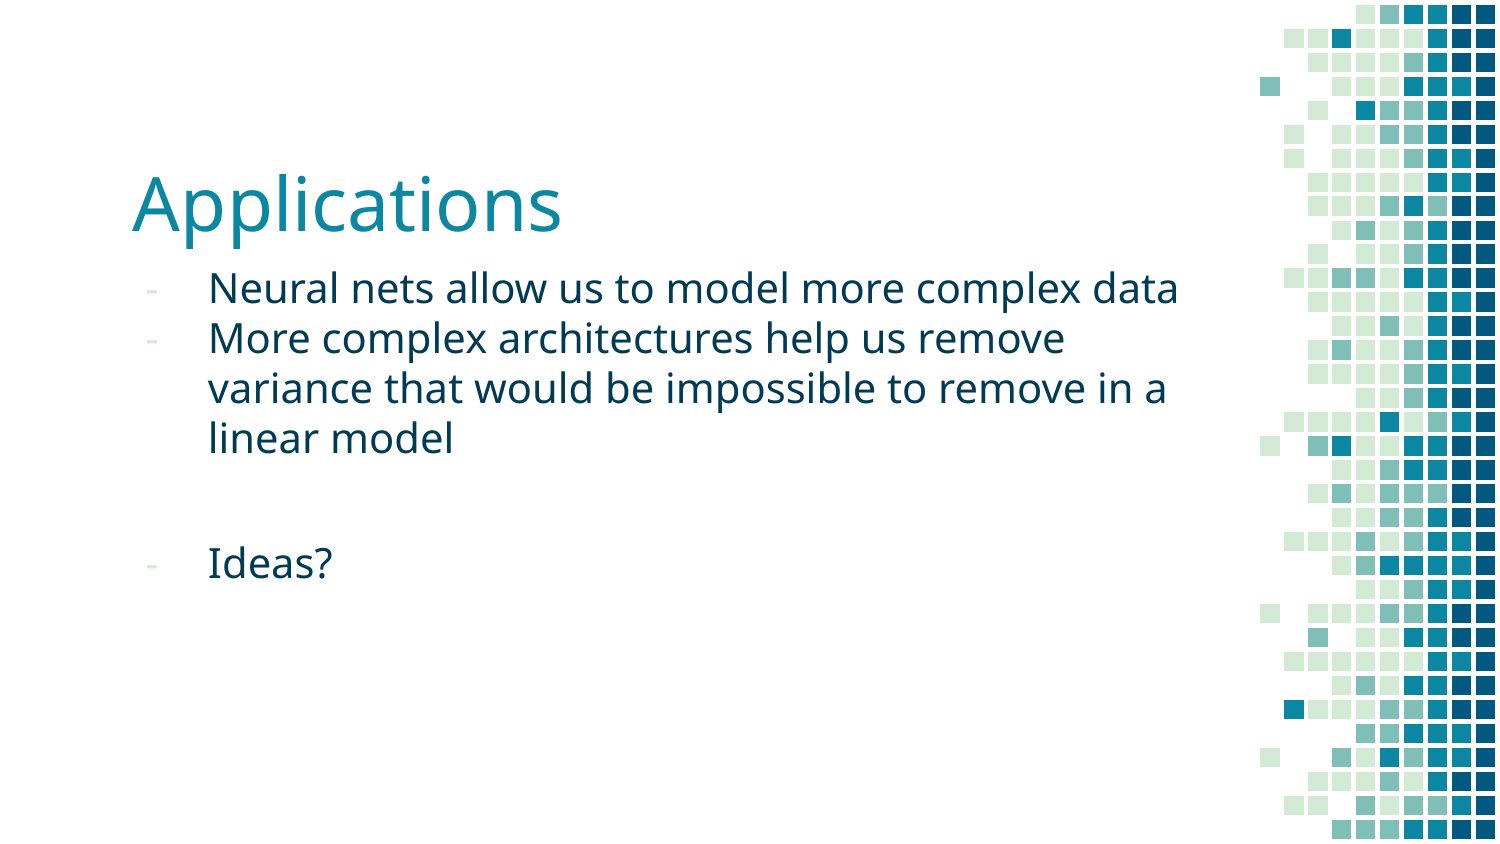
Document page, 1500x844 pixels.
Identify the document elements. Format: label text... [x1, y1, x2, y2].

title Applications [117, 121, 1227, 246]
list Neural nets allow us to model more complex data More complex architectures help us remove variance that would be impossible to remove in a linear model Ideas? [117, 246, 1227, 736]
